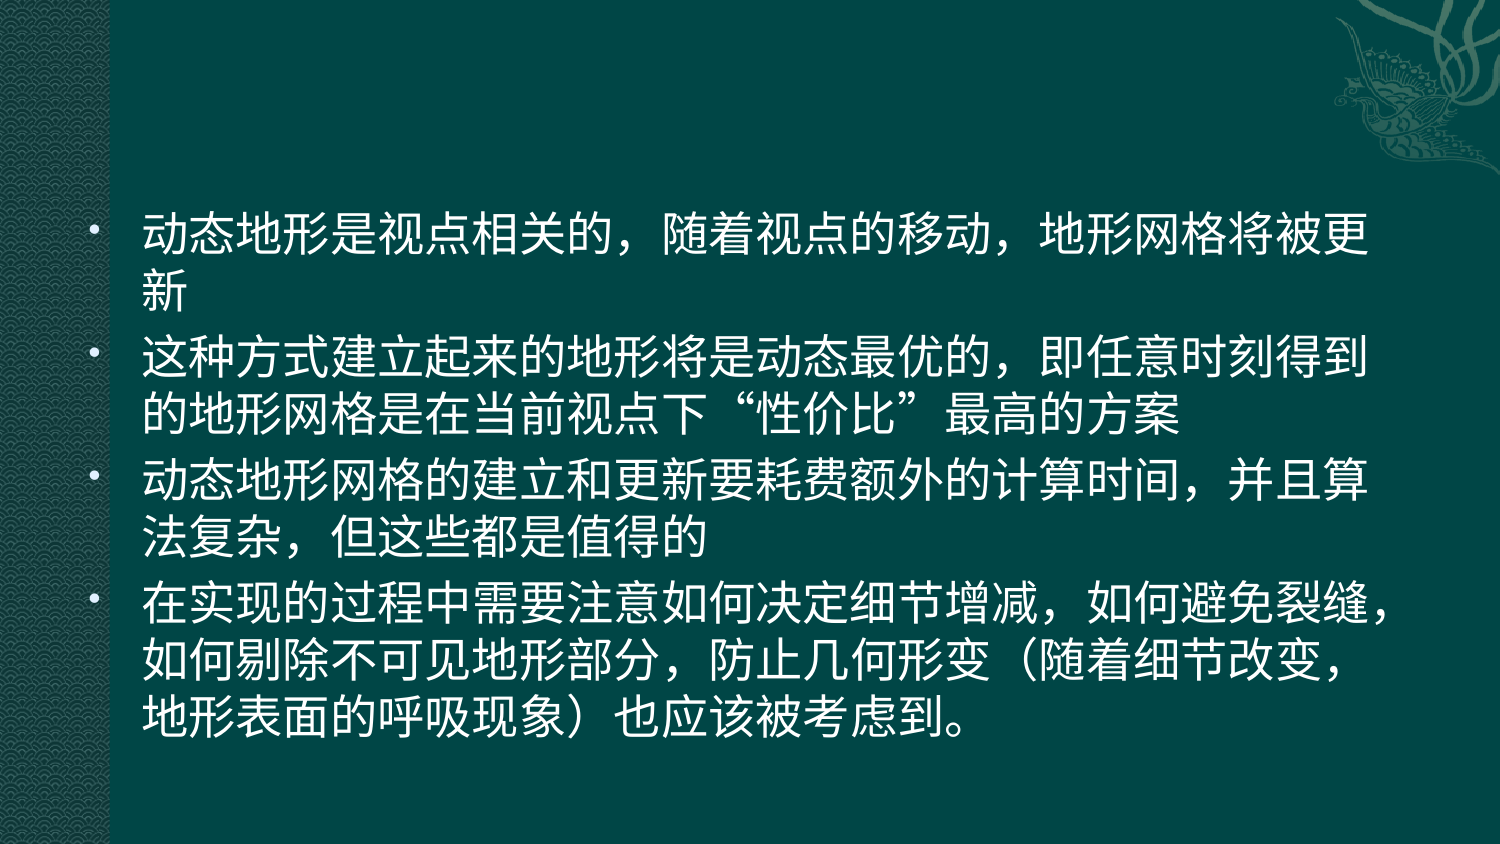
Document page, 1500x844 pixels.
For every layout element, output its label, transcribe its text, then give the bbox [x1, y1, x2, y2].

list 动态地形是视点相关的，随着视点的移动，地形网格将被更新 这种方式建立起来的地形将是动态最优的，即任意时刻得到的地形网格是在当前视点下“性价比”最高的方案 动态地形网格的建立和更新要耗费额外的计算时间，并且算法复杂，但这些都是值得的 在实现的过程中需要注意如何决定细节增减，如何避免裂缝，如何剔除不可见地形部分，防止几何形变（随着细节改变，地形表面的呼吸现象）也应该被考虑到。 [75, 196, 1425, 754]
picture [0, 0, 110, 844]
